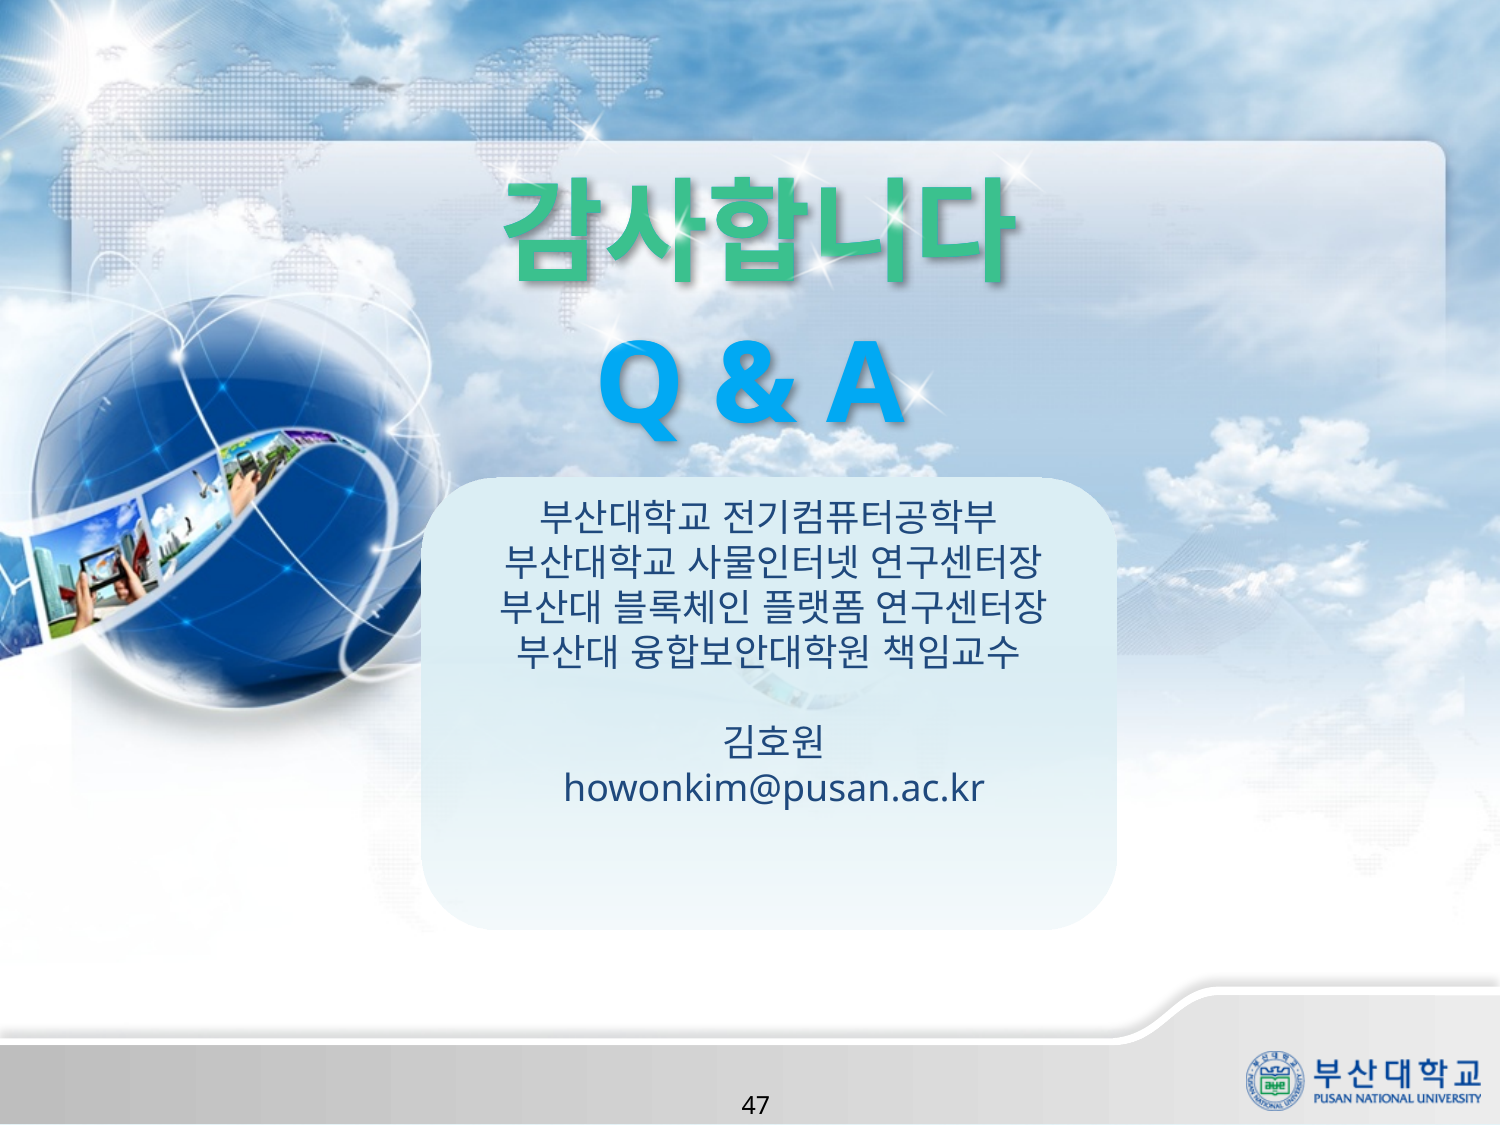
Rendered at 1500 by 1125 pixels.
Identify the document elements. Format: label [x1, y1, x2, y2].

text_box [435, 78, 1184, 449]
picture [0, 0, 1500, 1125]
